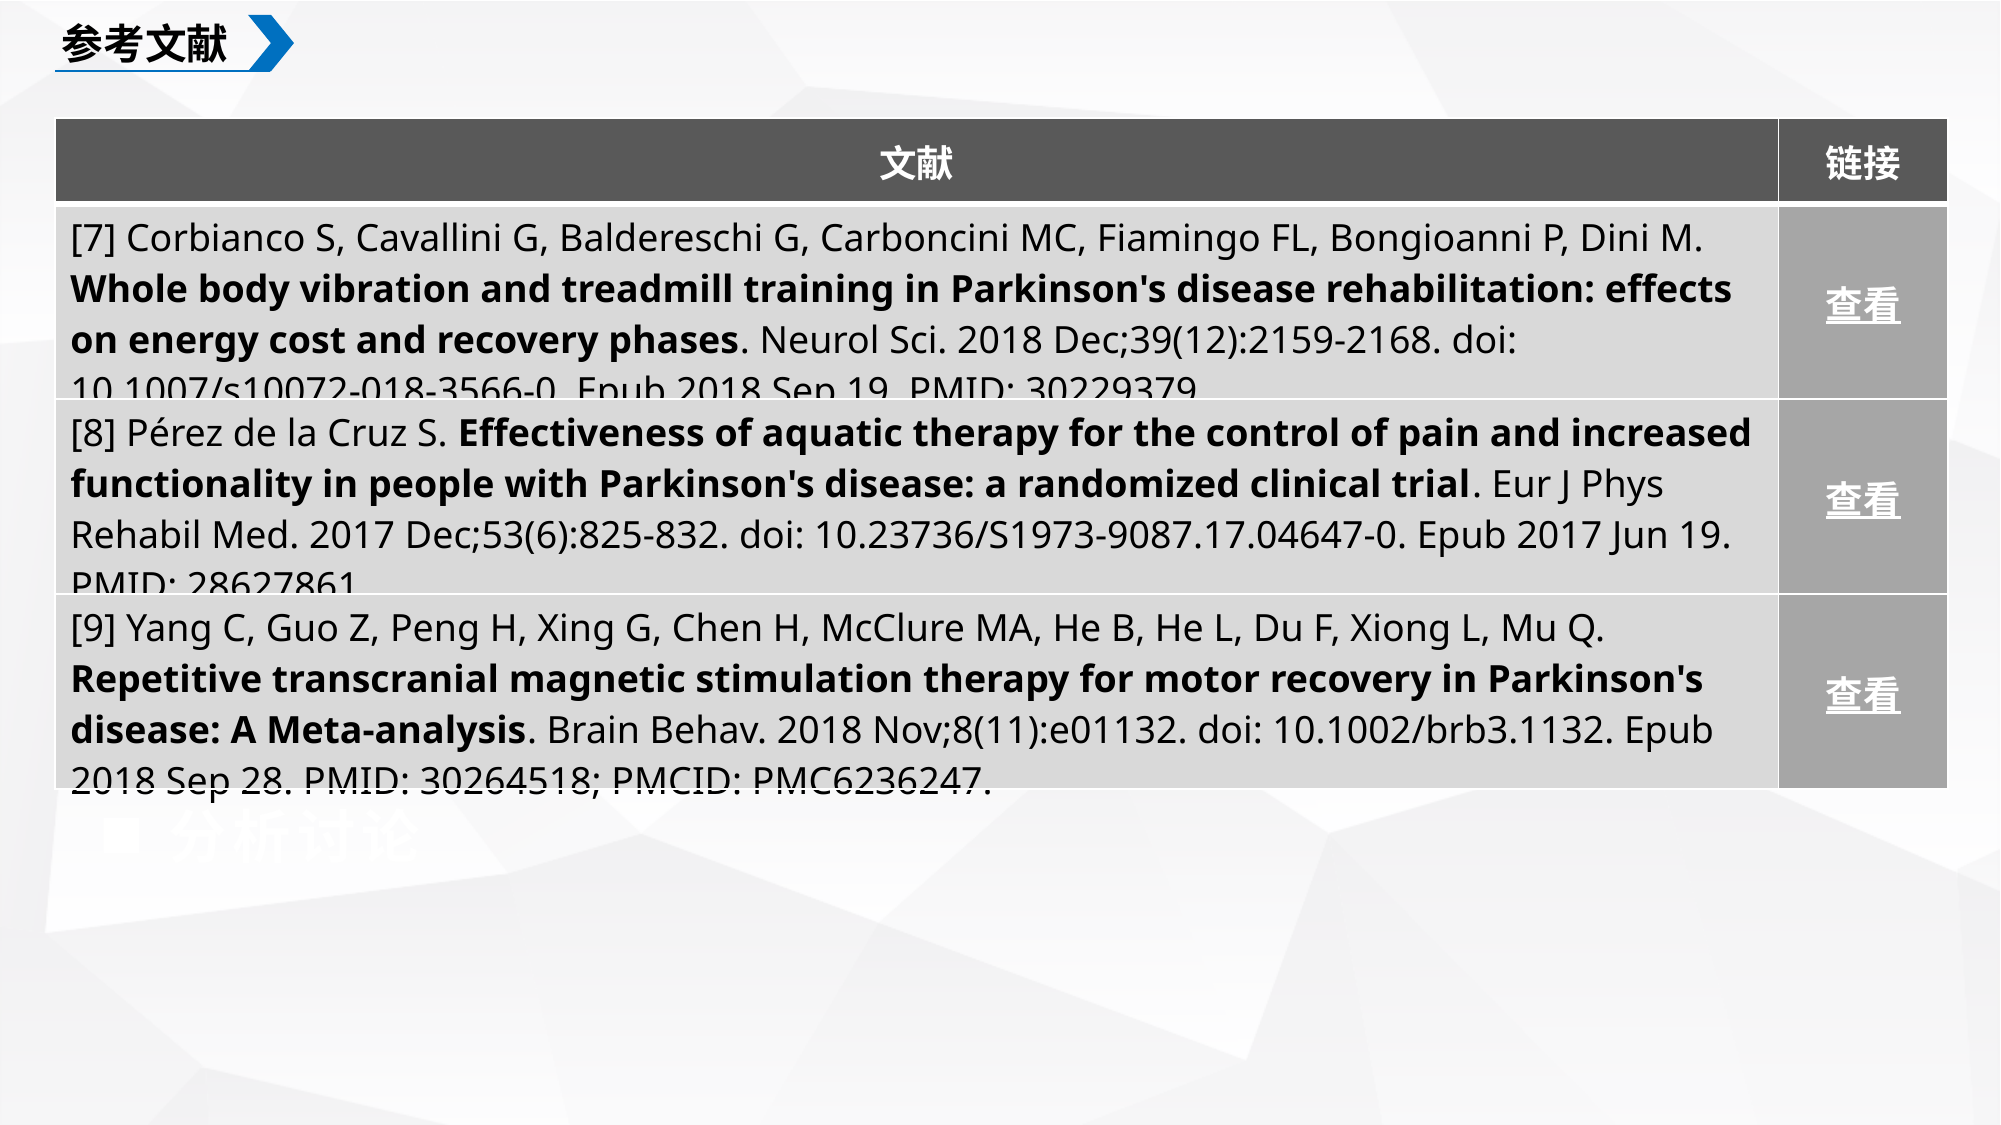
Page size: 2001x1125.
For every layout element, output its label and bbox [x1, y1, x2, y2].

picture [0, 1, 2000, 1125]
text_box [103, 792, 443, 879]
